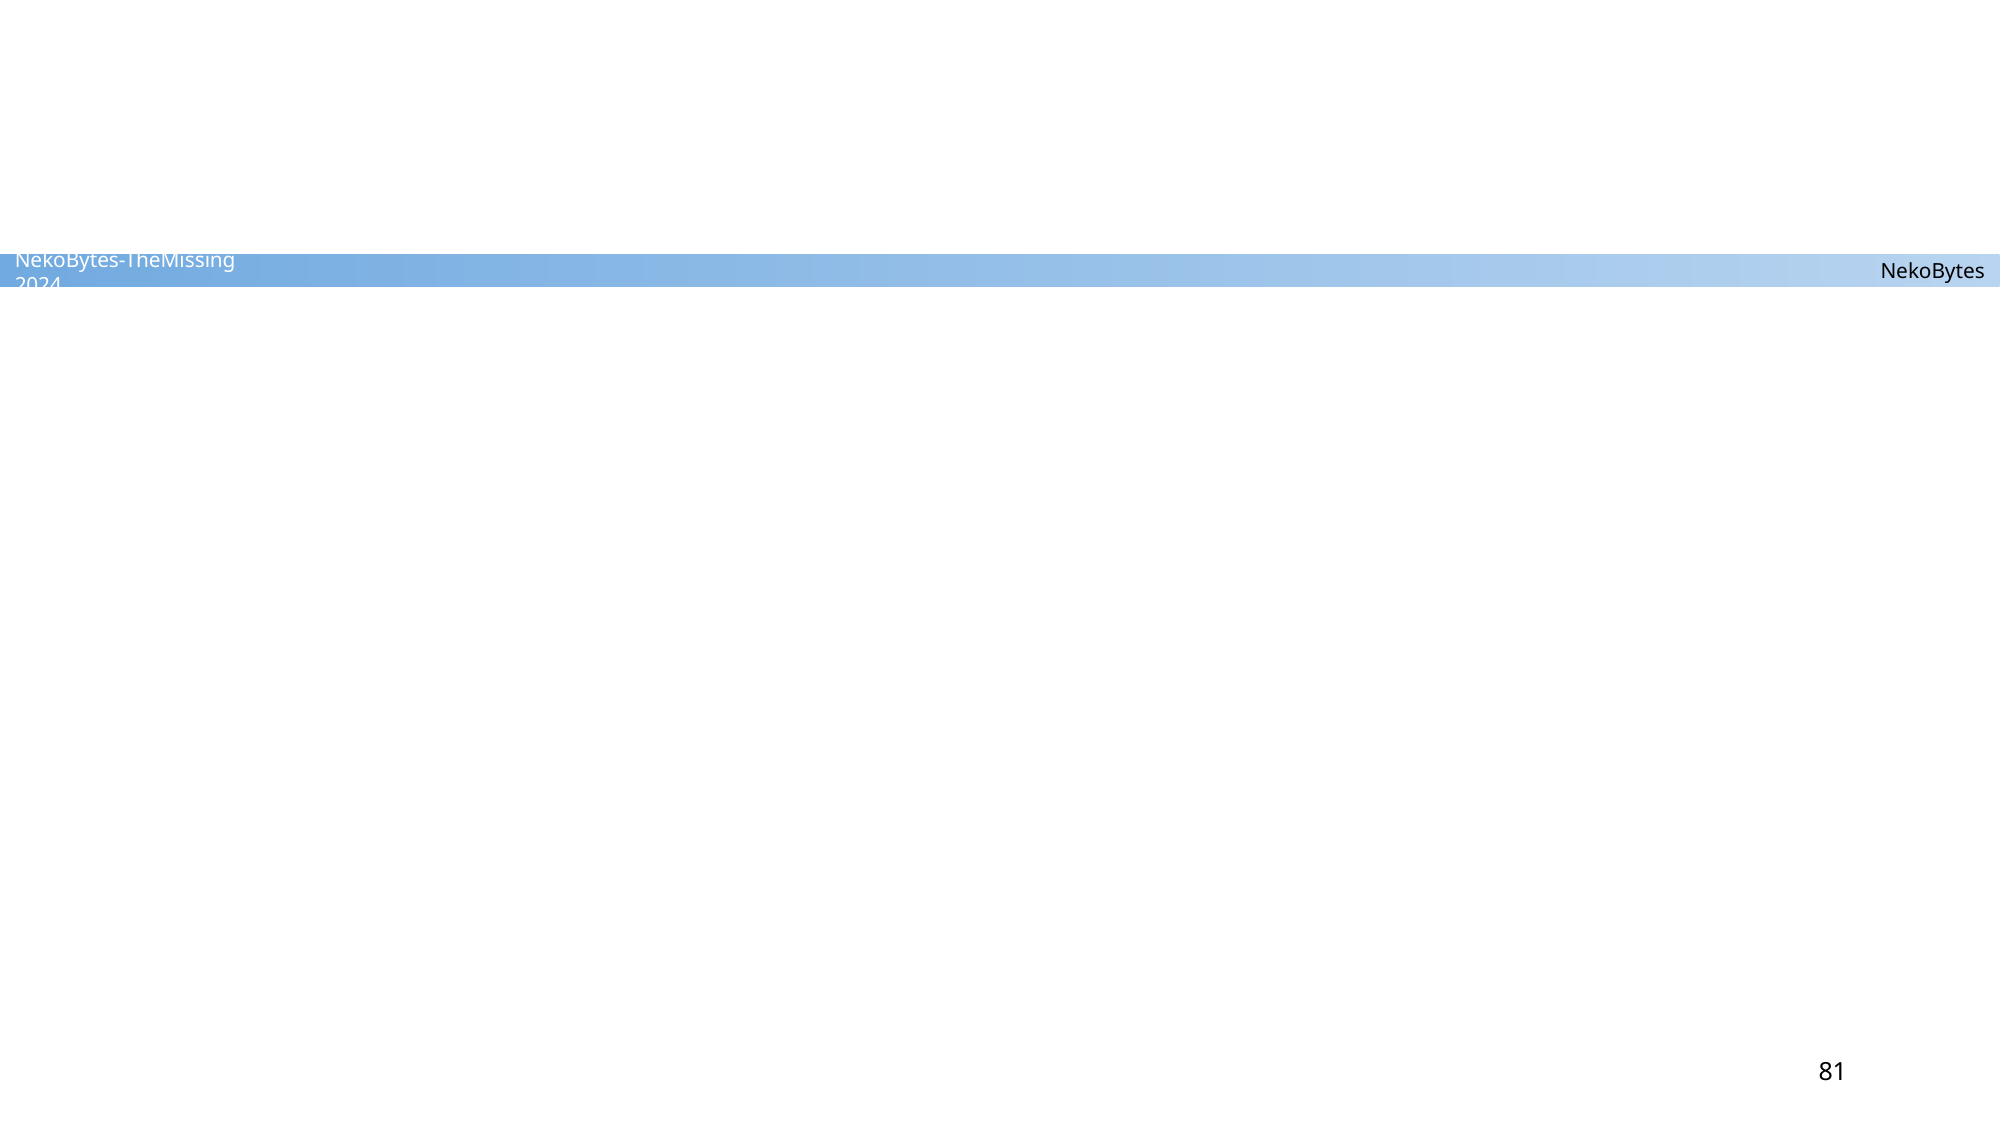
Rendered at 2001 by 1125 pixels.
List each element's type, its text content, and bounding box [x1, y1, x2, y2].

slide_number 81 [1412, 1042, 1863, 1103]
